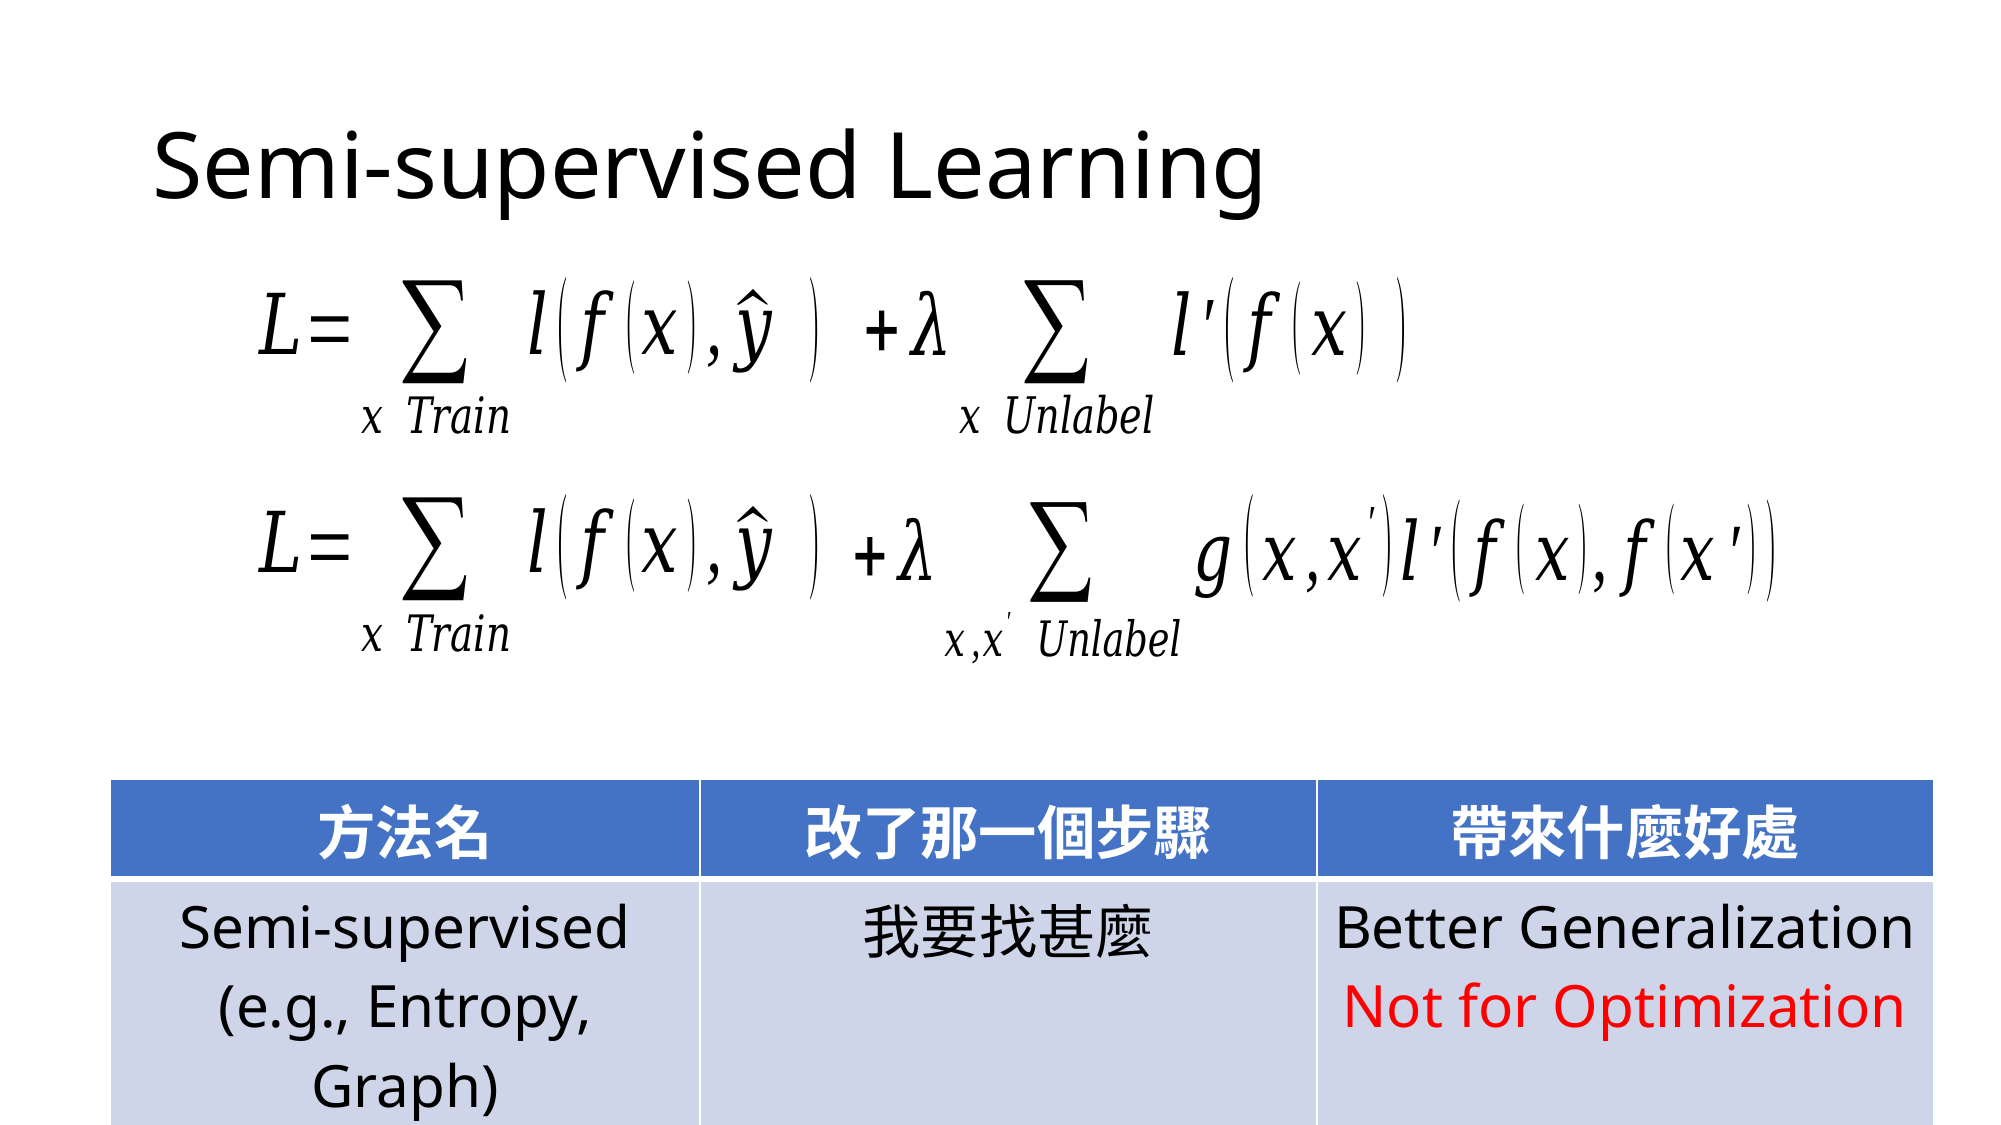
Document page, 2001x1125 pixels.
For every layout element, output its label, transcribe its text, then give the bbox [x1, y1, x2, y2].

table_cell 我要找甚麼 [701, 882, 1316, 1125]
table_header 帶來什麼好處 [1318, 780, 1933, 876]
table_cell Semi-supervised (e.g., Entropy, Graph) [111, 882, 699, 1125]
table_header 方法名 [111, 780, 699, 876]
title Semi-supervised Learning [137, 59, 1863, 278]
table_cell Better Generalization Not for Optimization [1318, 882, 1933, 1125]
table_header 改了那一個步驟 [701, 780, 1316, 876]
